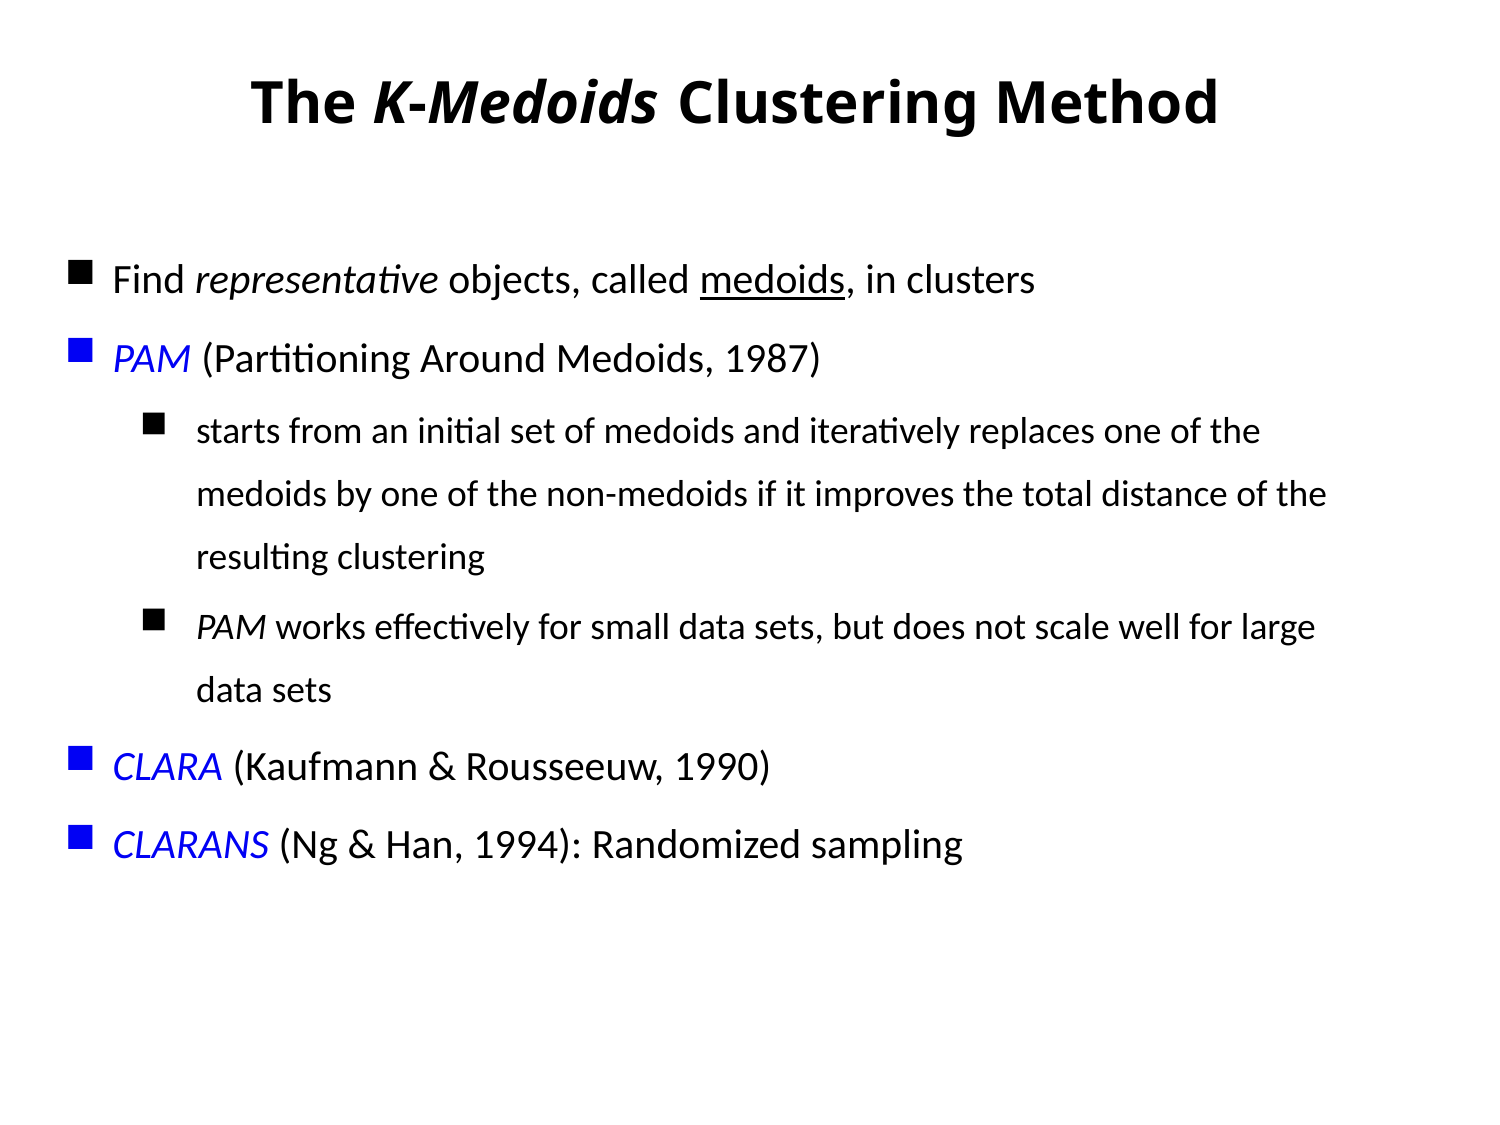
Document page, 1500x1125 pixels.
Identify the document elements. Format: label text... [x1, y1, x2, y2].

list Find representative objects, called medoids, in clusters PAM (Partitioning Around Medoids, 1987) starts from an initial set of medoids and iteratively replaces one of the medoids by one of the non-medoids if it improves the total distance of the resulting clustering PAM works effectively for small data sets, but does not scale well for large data sets CLARA (Kaufmann & Rousseeuw, 1990) CLARANS (Ng & Han, 1994): Randomized sampling [50, 224, 1400, 1050]
title The K-Medoids Clustering Method [62, 40, 1409, 105]
